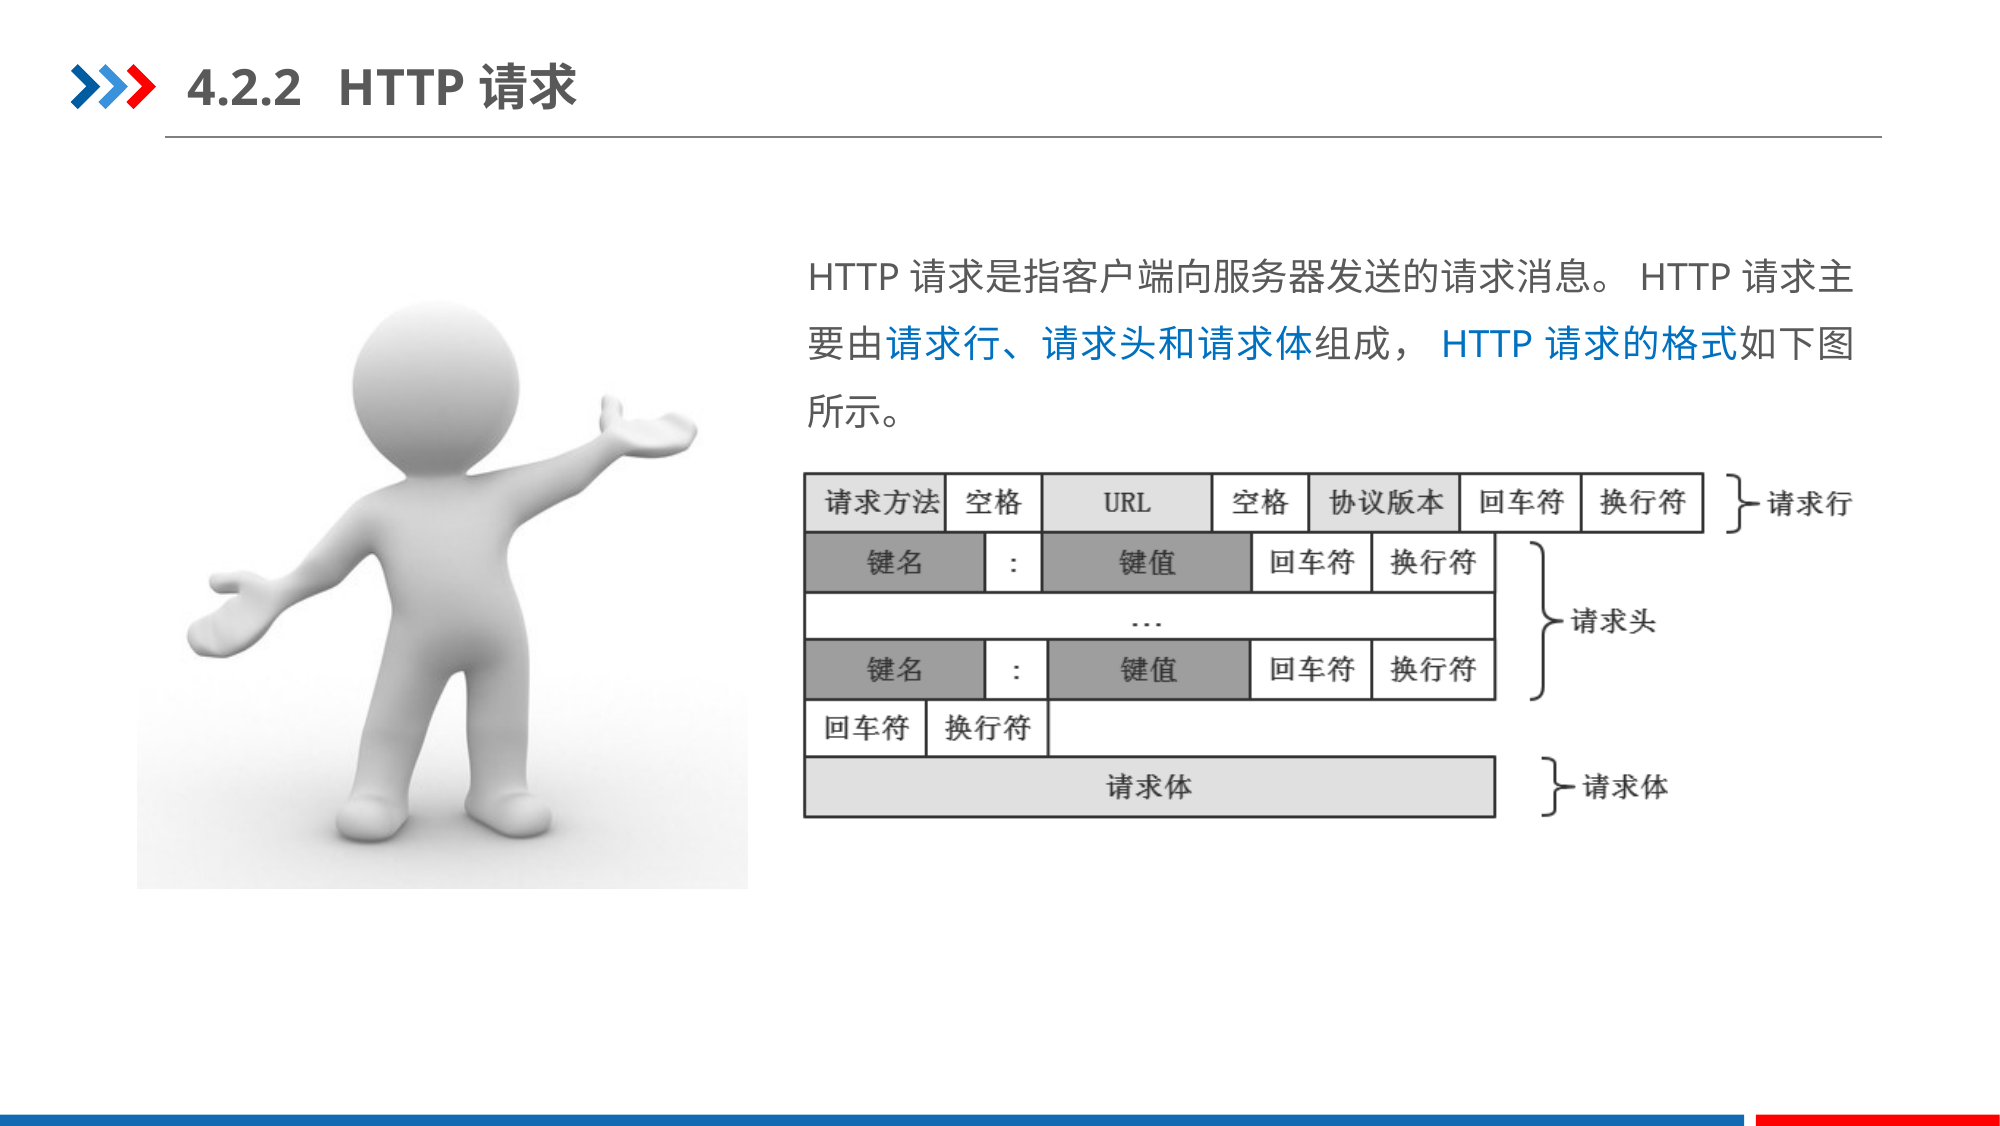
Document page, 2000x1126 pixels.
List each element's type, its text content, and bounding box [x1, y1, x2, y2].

text_box 4.2.2 HTTP请求 [187, 43, 827, 127]
picture [137, 231, 748, 890]
picture [798, 467, 1857, 823]
text_box HTTP请求是指客户端向服务器发送的请求消息。HTTP请求主要由请求行、请求头和请求体组成，HTTP请求的格式如下图所示。 [787, 220, 1875, 443]
